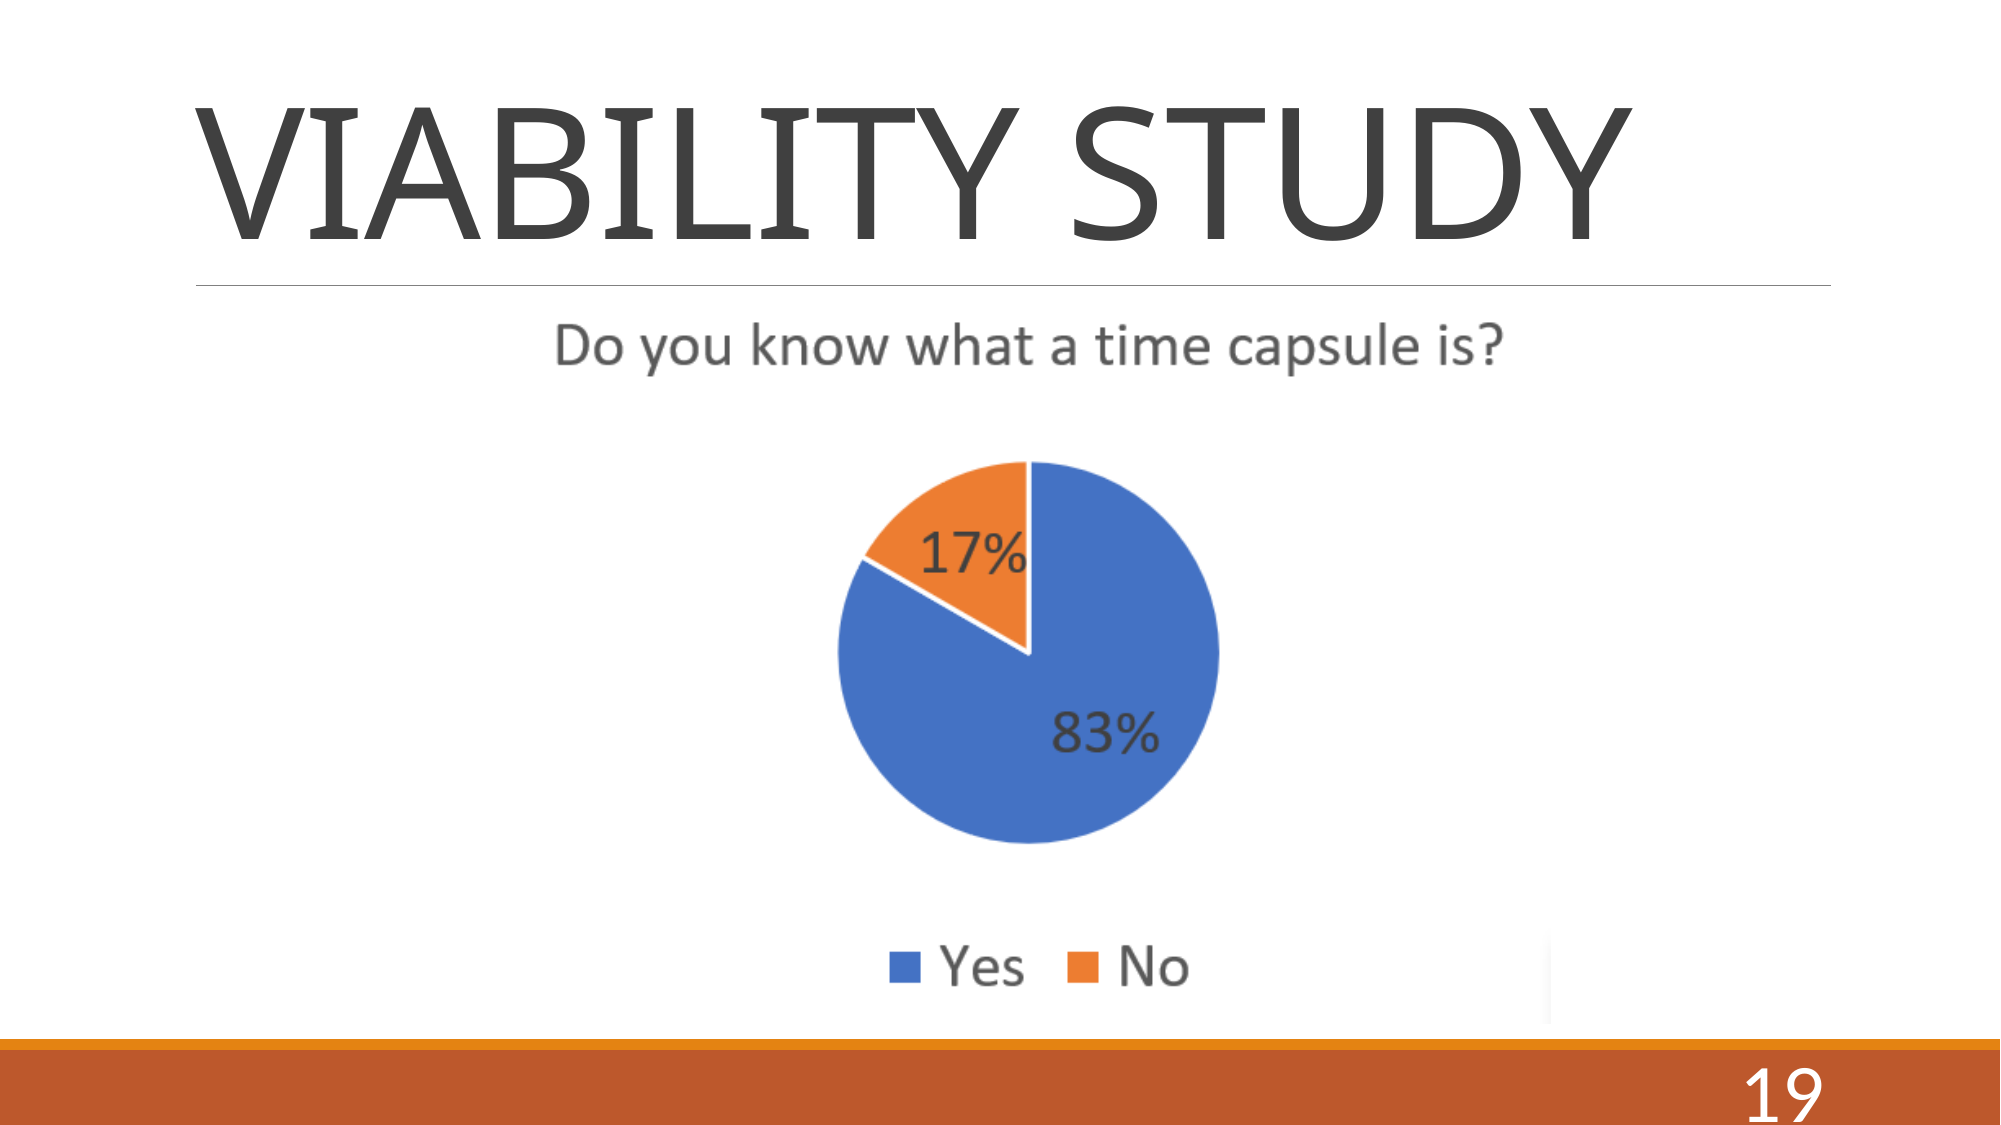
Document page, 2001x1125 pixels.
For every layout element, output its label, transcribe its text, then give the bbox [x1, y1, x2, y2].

title VIABILITY STUDY [180, 47, 1830, 285]
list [458, 295, 1552, 1025]
slide_number 19 [1624, 1059, 1840, 1120]
